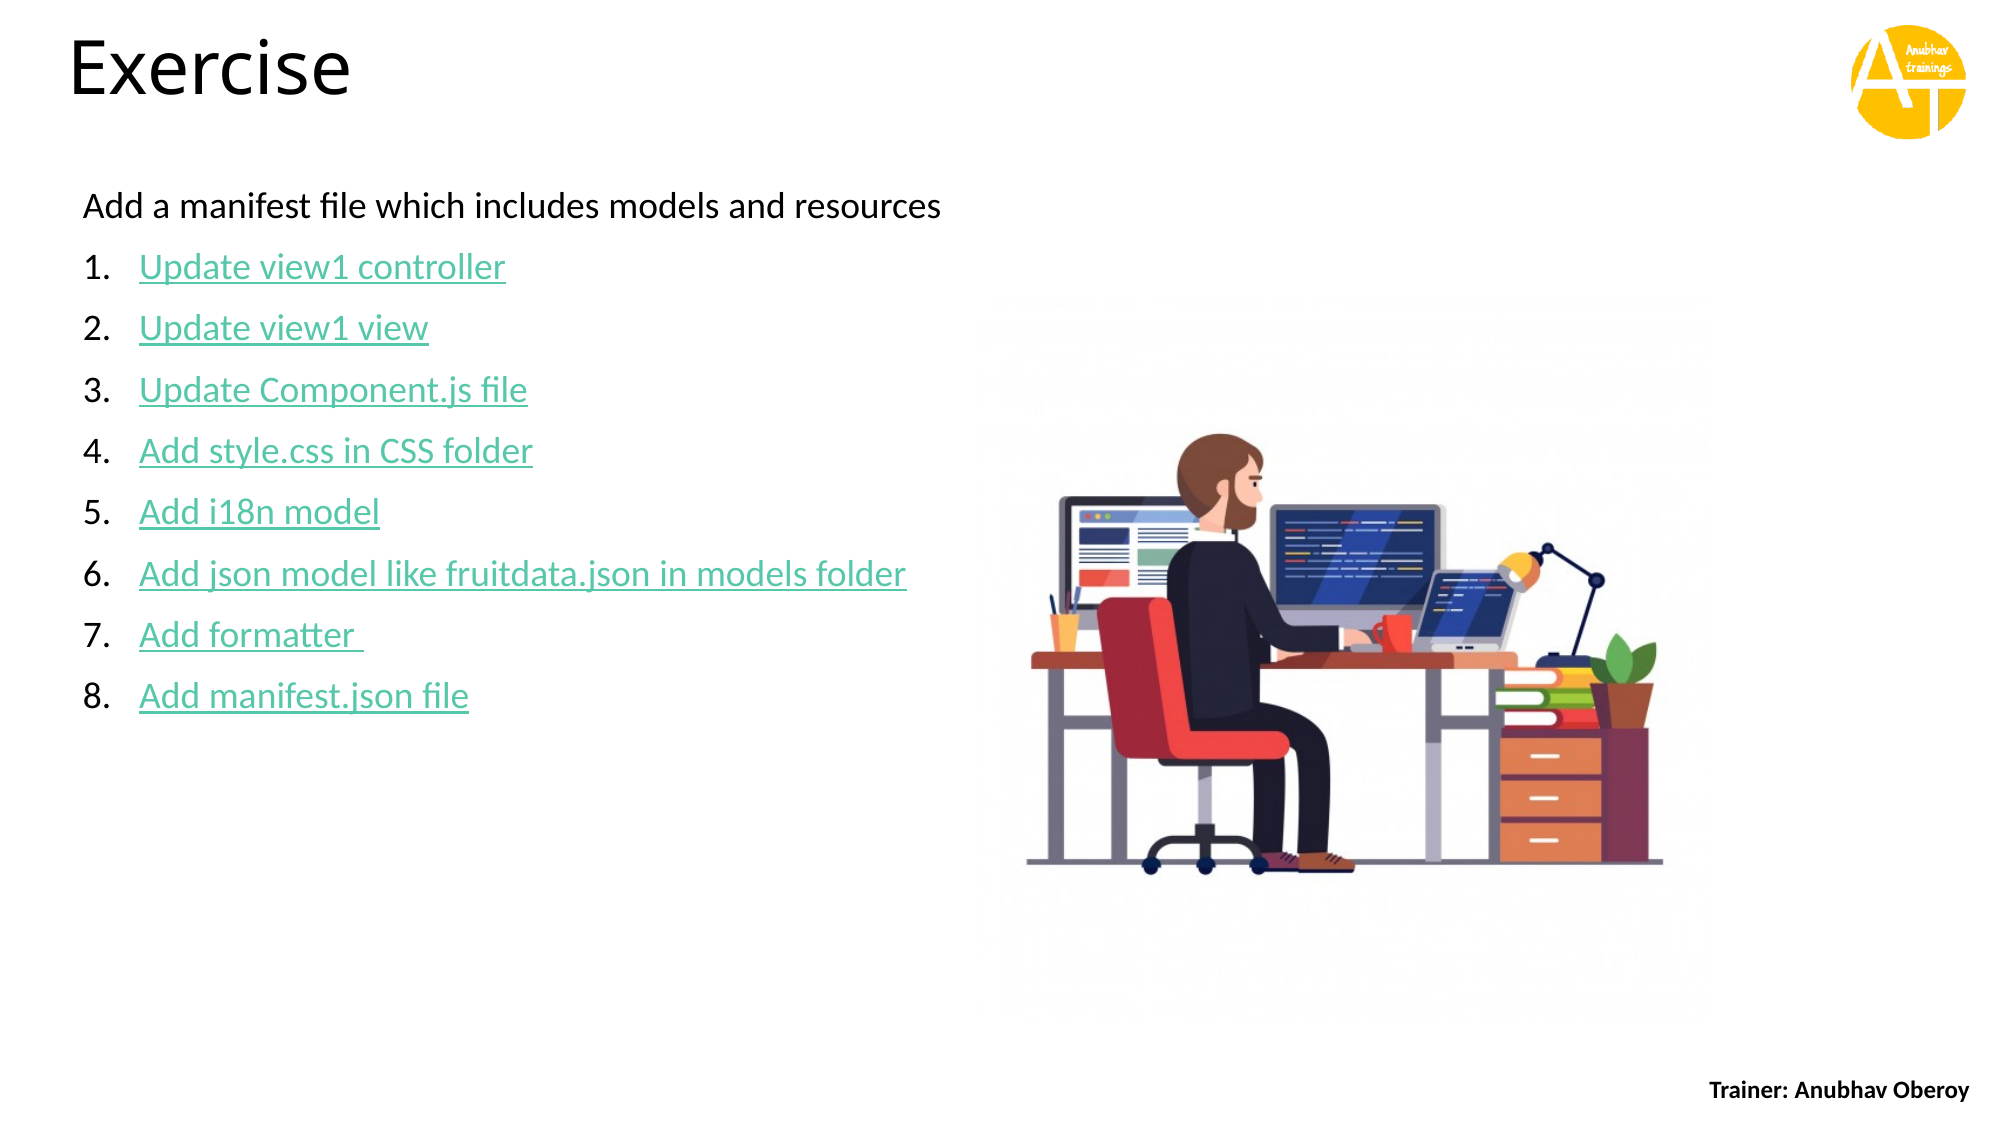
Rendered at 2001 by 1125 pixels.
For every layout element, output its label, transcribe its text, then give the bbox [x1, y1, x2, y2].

text_box Add a manifest file which includes models and resources Update view1 controller Update view1 view Update Component.js file Add style.css in CSS folder Add i18n model Add json model like fruitdata.json in models folder Add formatter Add manifest.json file [68, 178, 1794, 893]
text_box Trainer: Anubhav Oberoy [1657, 1069, 2000, 1108]
text_box Exercise [52, 22, 1778, 201]
picture [1839, 17, 1972, 149]
picture [975, 297, 1710, 1018]
